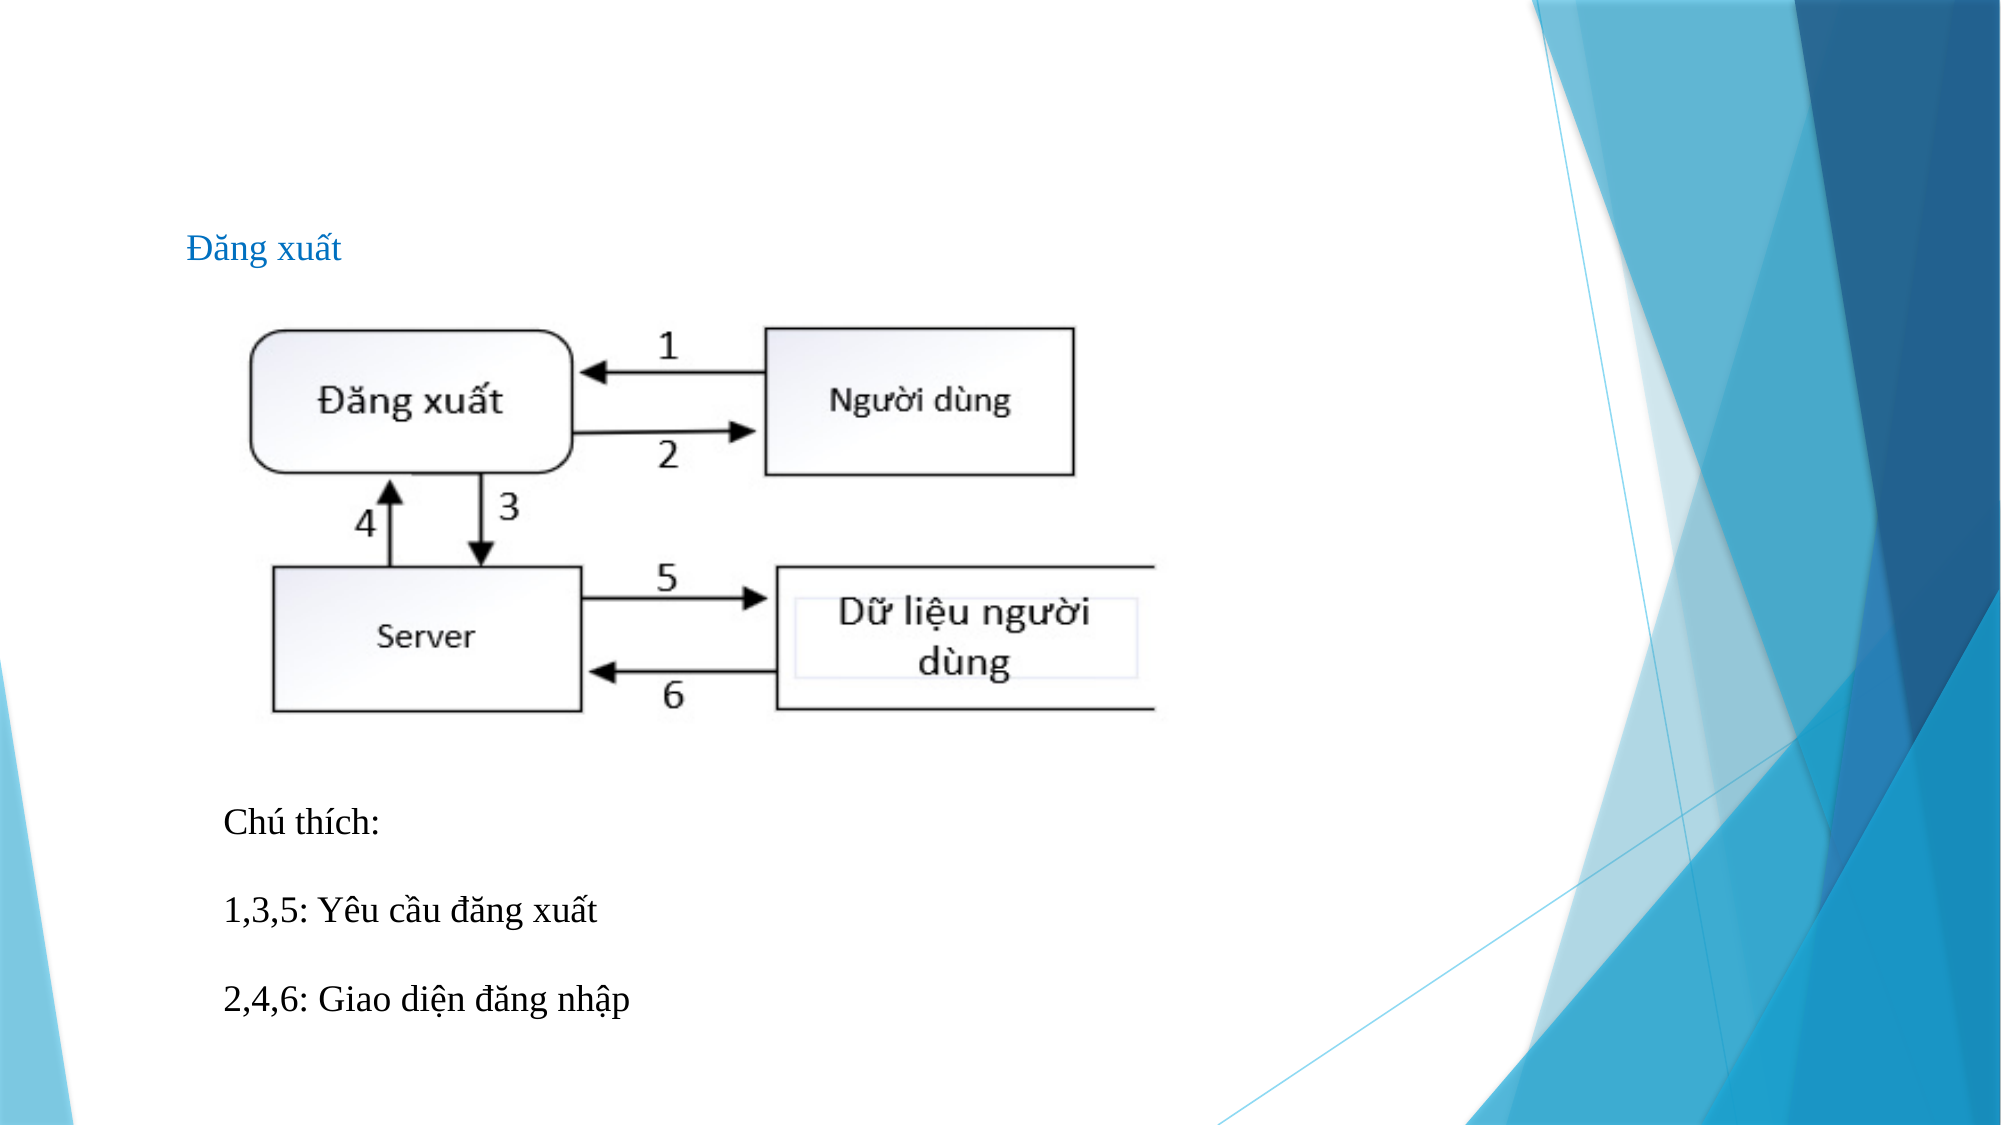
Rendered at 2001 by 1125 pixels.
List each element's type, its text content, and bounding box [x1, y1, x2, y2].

text_box Chú thích: 1,3,5: Yêu cầu đăng xuất 2,4,6: Giao diện đăng nhập [208, 766, 1285, 1026]
picture [238, 304, 1171, 739]
text_box Đăng xuất [171, 215, 423, 276]
